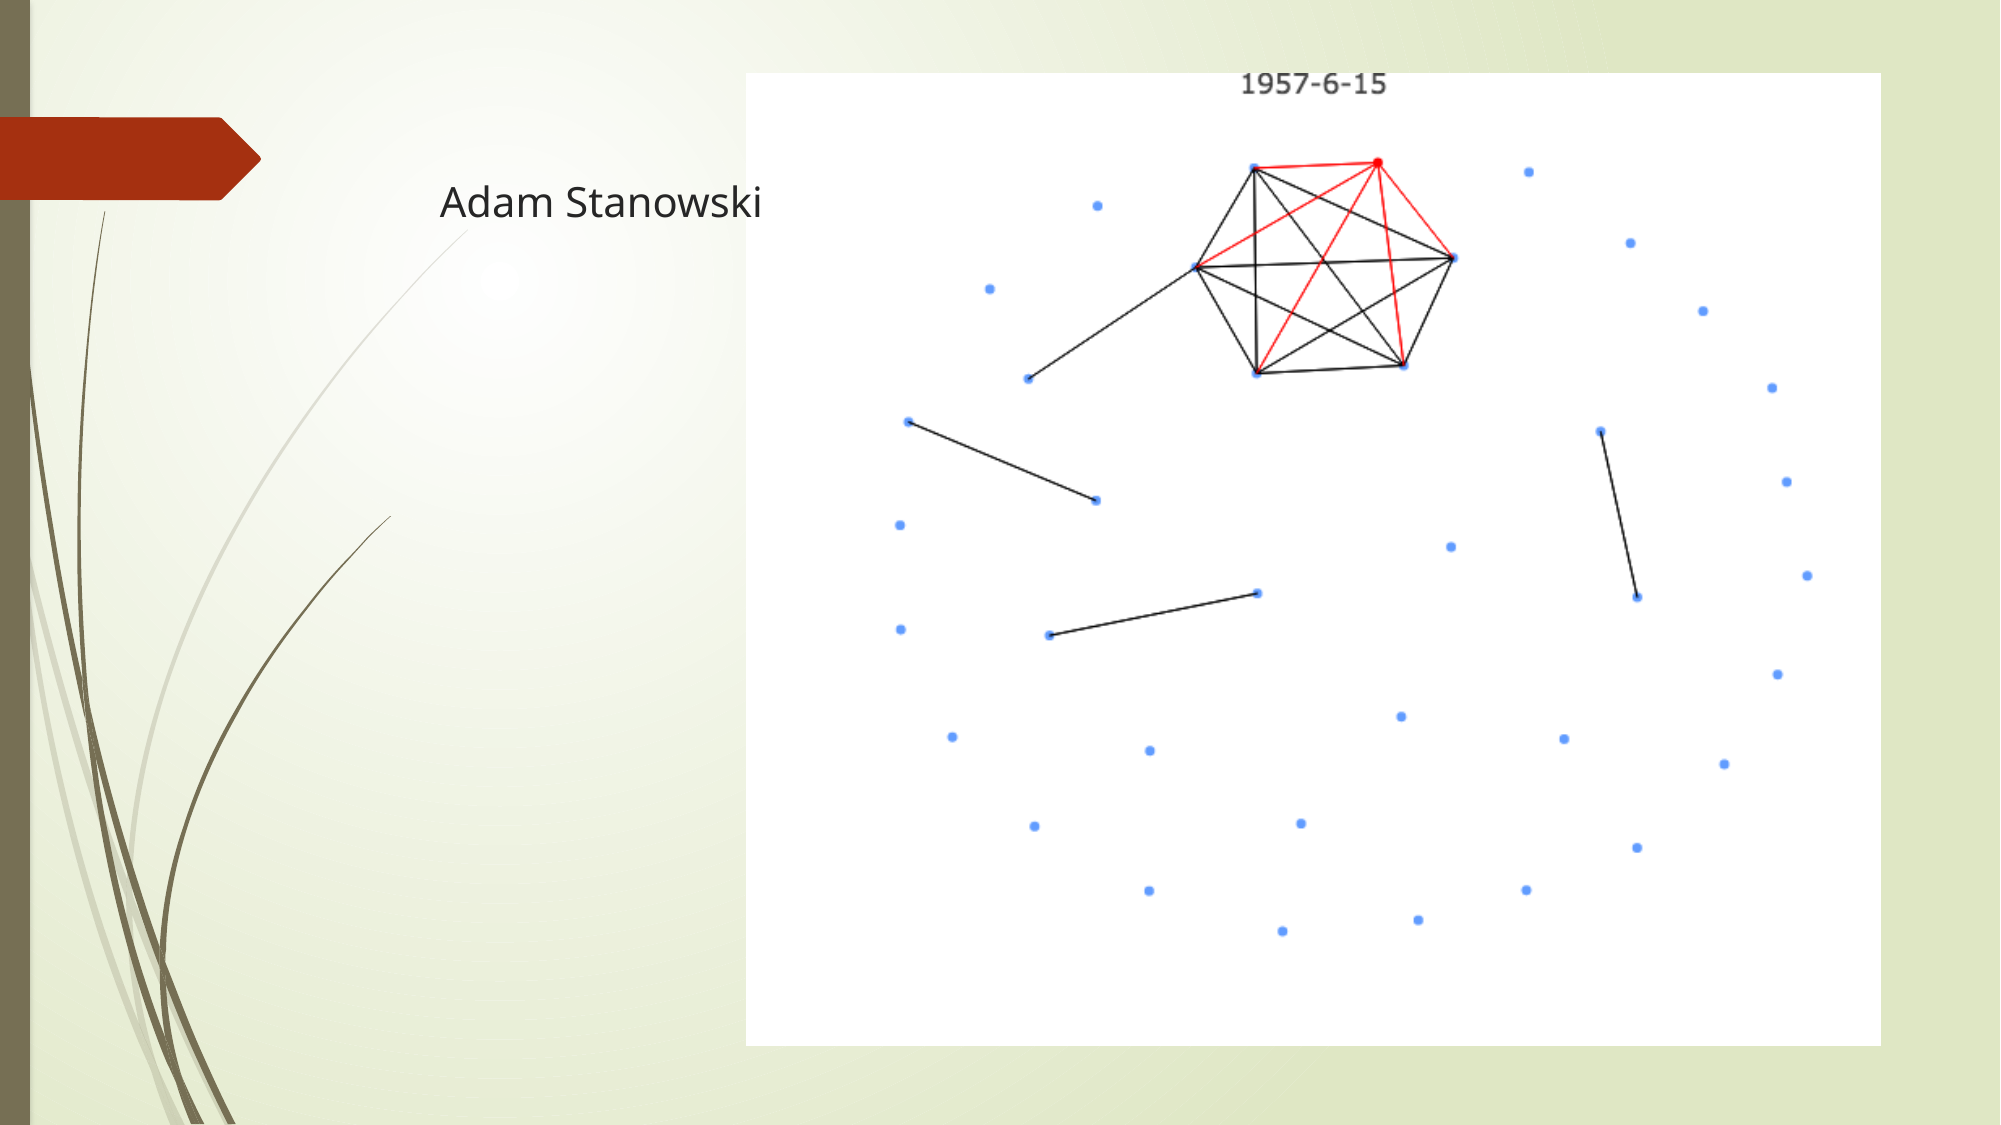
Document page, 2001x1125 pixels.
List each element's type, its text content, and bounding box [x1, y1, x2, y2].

title Adam Stanowski [424, 73, 746, 234]
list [746, 72, 1881, 1046]
